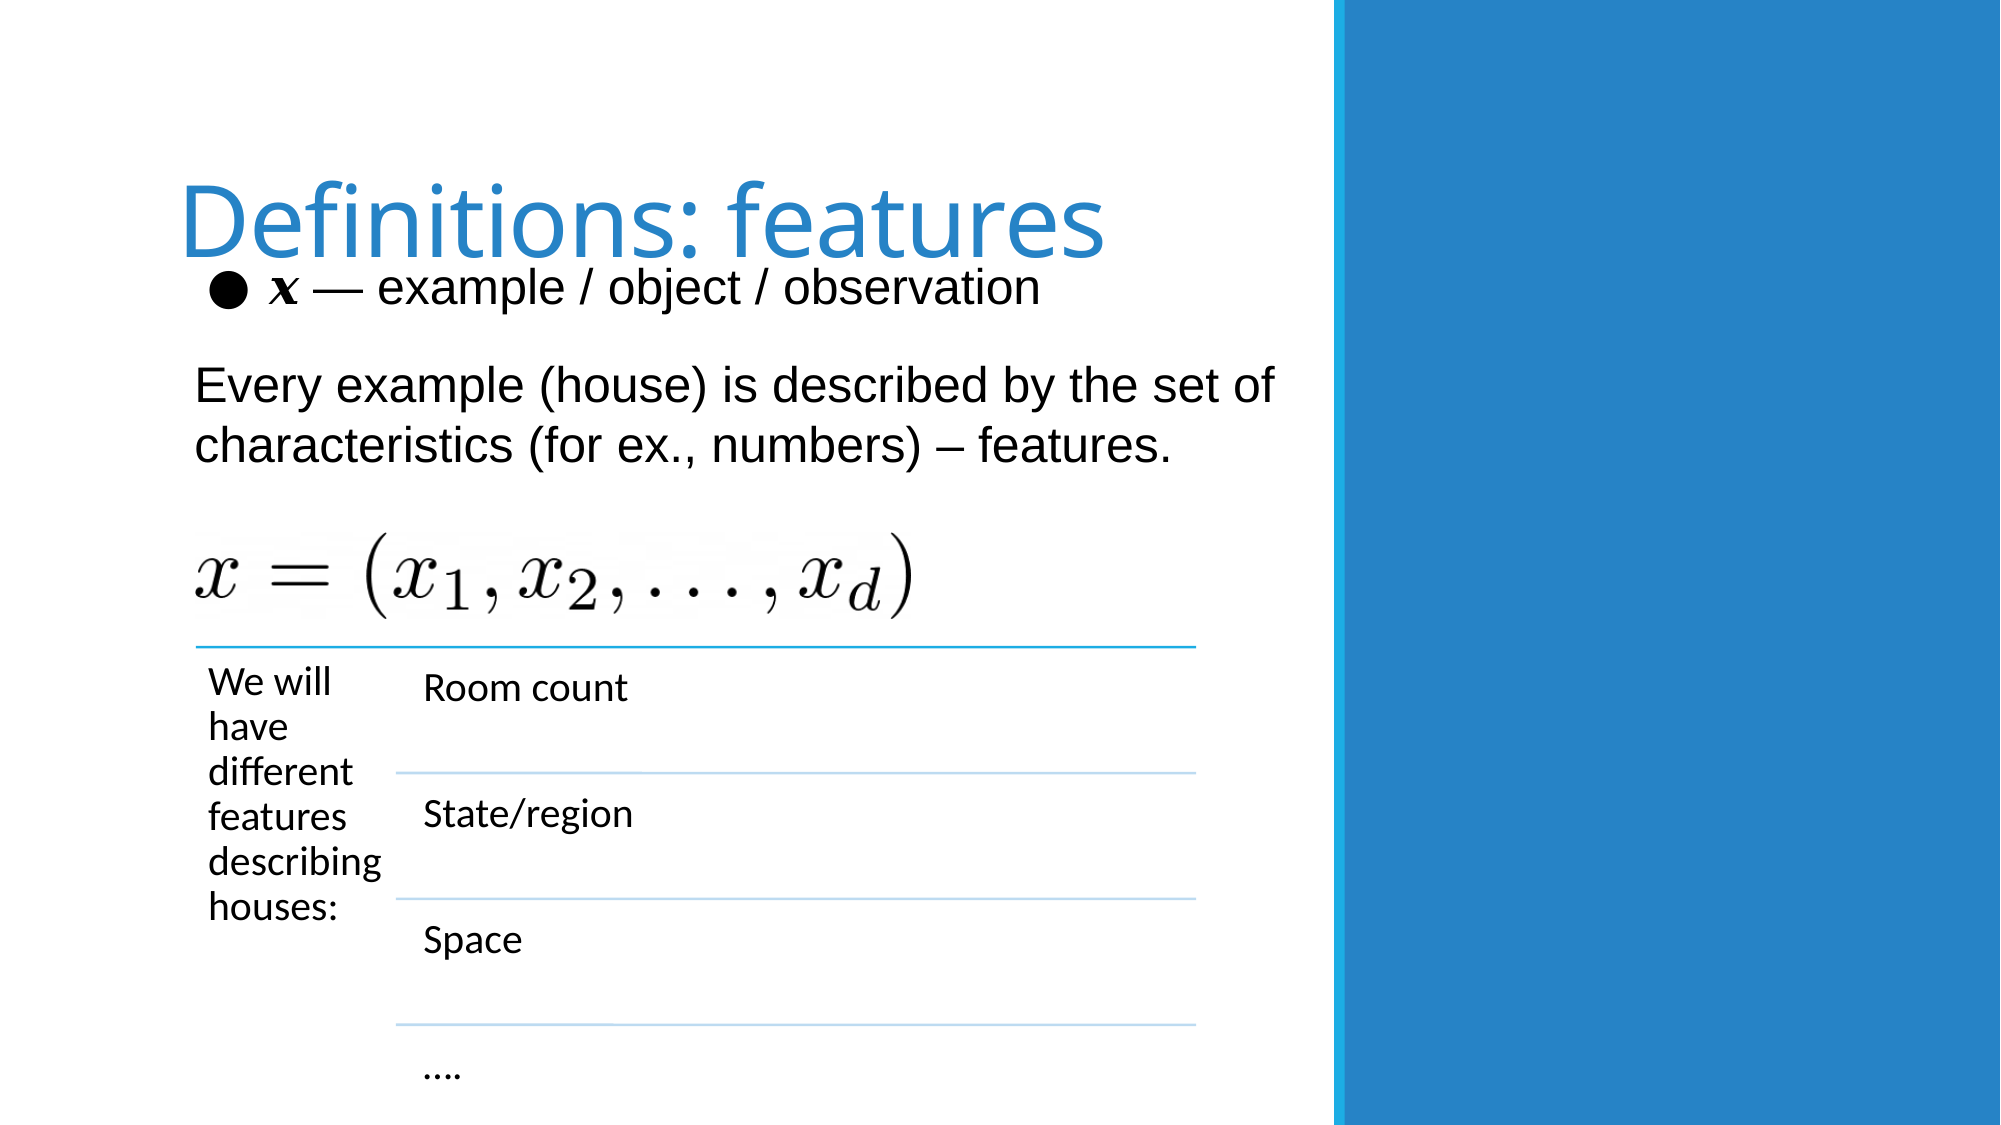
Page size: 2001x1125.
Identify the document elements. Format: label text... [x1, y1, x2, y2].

text_box [1333, 296, 1346, 1125]
text_box [1346, 0, 2000, 1125]
text_box [1333, 0, 1346, 282]
picture [195, 531, 912, 619]
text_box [195, 646, 1197, 1125]
title Definitions: features [162, 47, 1270, 285]
text_box 𝒙 — example / object / observation Every example (house) is described by the set of characteristics (for ex., numbers) – features. [194, 247, 1279, 486]
text_box [0, 0, 1333, 1125]
